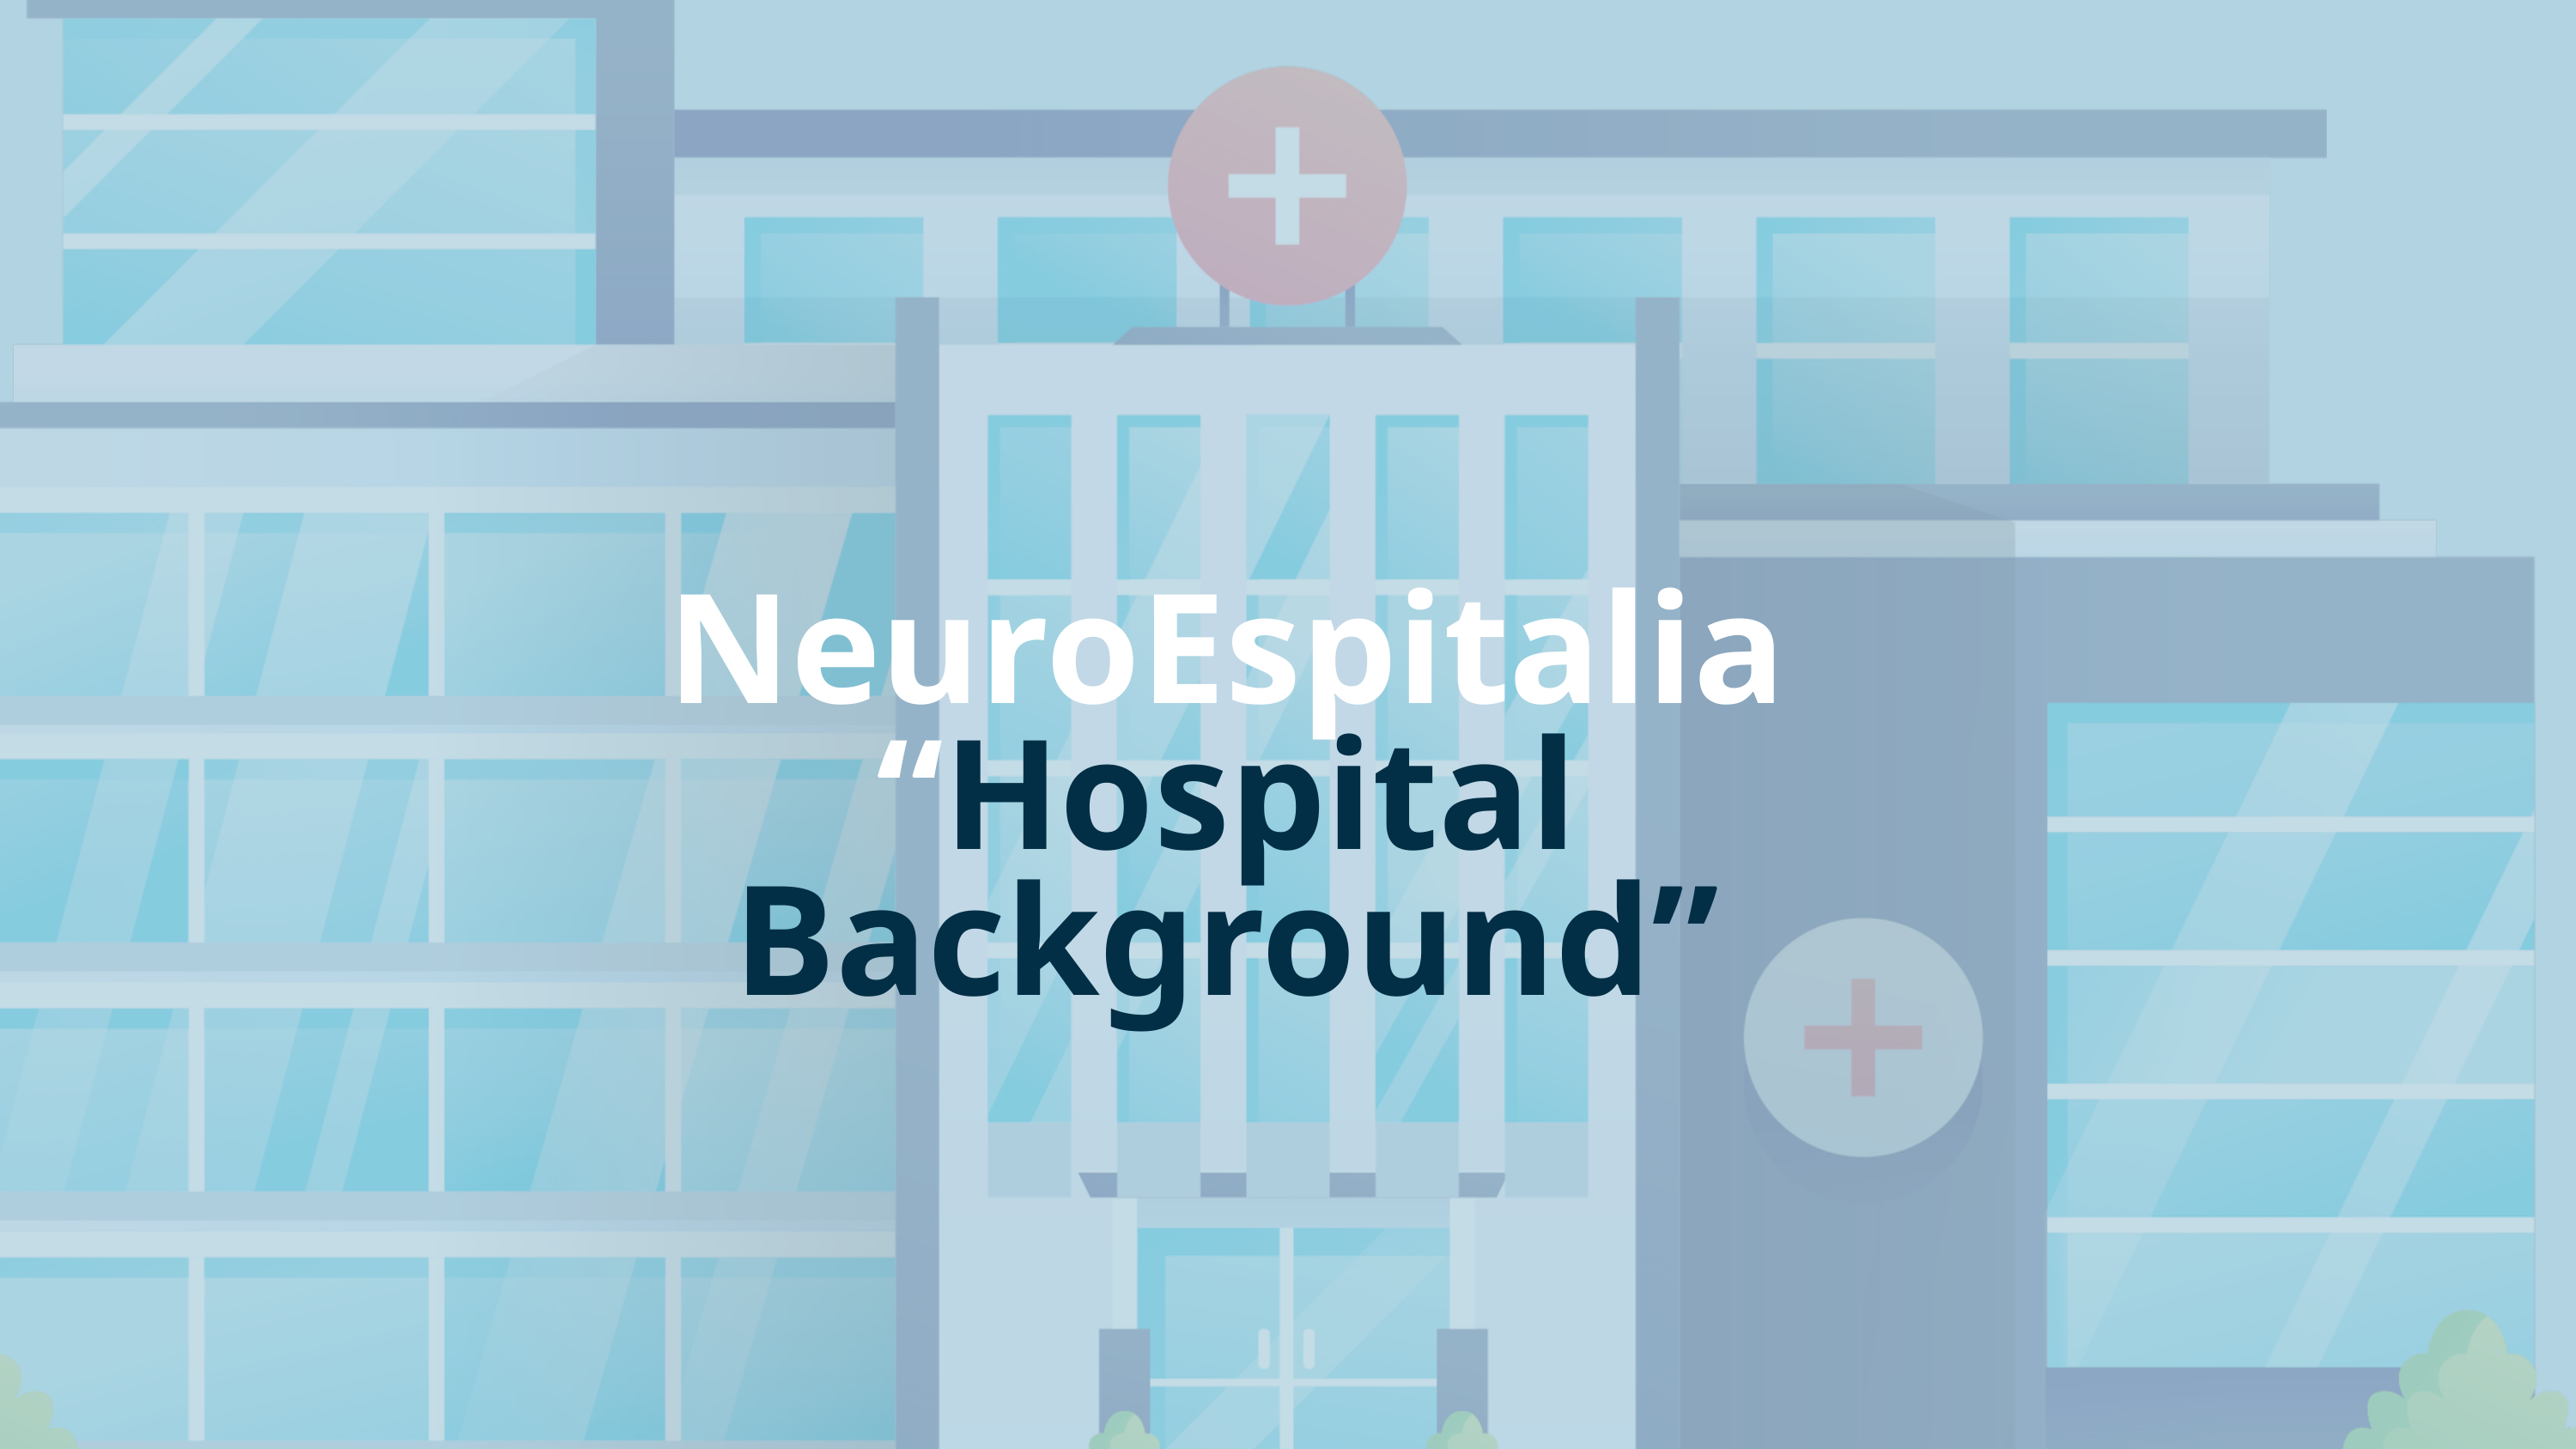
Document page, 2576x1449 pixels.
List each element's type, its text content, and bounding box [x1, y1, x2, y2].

text_box NeuroEspitalia “Hospital Background” [437, 587, 2016, 1026]
text_box [0, 0, 2576, 1449]
